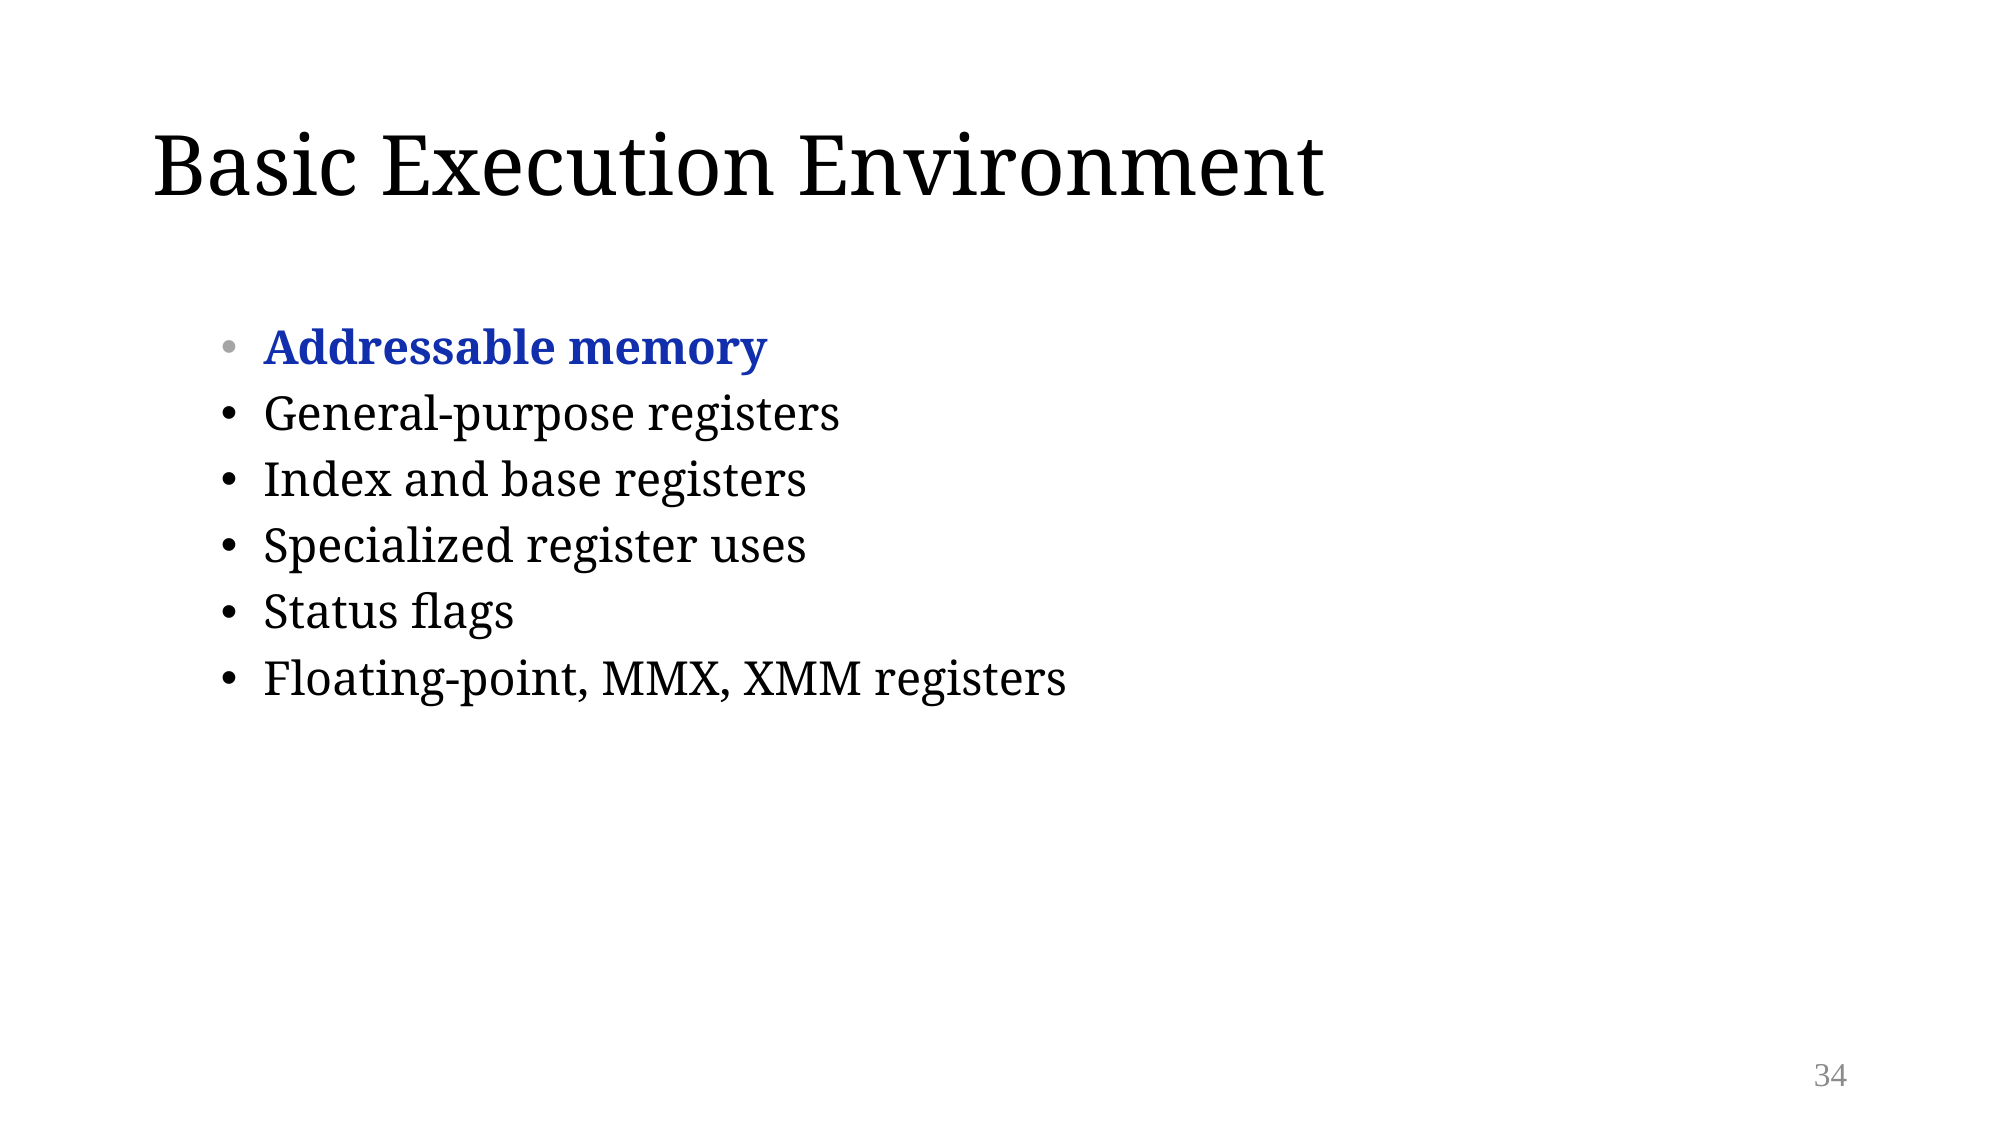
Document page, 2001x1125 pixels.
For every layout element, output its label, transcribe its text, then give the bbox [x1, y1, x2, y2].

title Basic Execution Environment [137, 59, 1863, 278]
list Addressable memory General-purpose registers Index and base registers Specialized register uses Status flags Floating-point, MMX, XMM registers [205, 316, 1181, 717]
slide_number 34 [1412, 1042, 1863, 1103]
